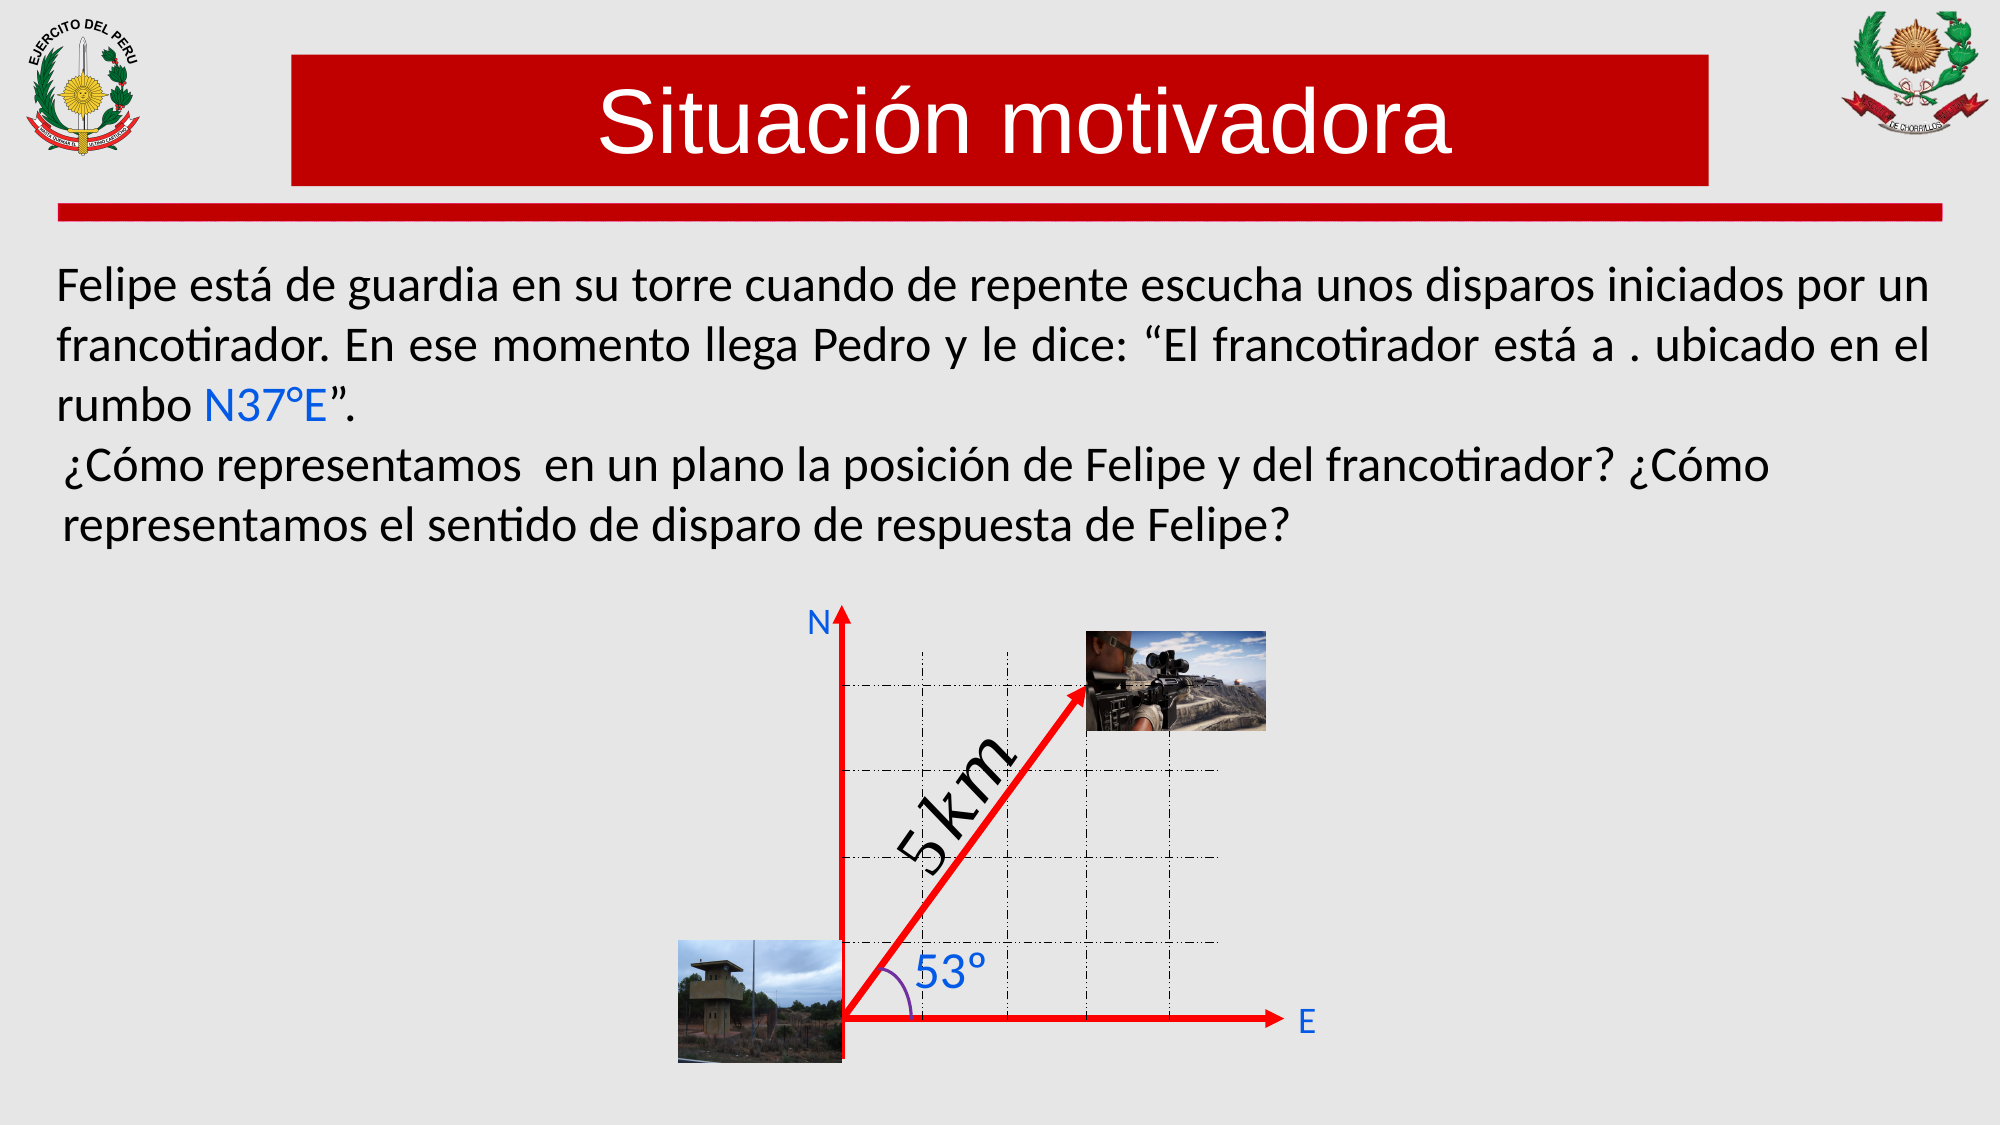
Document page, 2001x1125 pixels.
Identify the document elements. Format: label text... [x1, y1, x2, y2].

text_box N [792, 589, 852, 650]
picture [678, 940, 842, 1063]
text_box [841, 686, 1087, 1020]
picture [1822, 0, 1999, 146]
picture [26, 19, 140, 156]
text_box ¿Cómo representamos en un plano la posición de Felipe y del francotirador? ¿Cómo representamos el sentido de disparo de respuesta de Felipe? [47, 424, 1953, 560]
text_box Situación motivadora [291, 54, 1709, 187]
picture [1086, 631, 1266, 731]
text_box E [1283, 988, 1343, 1048]
